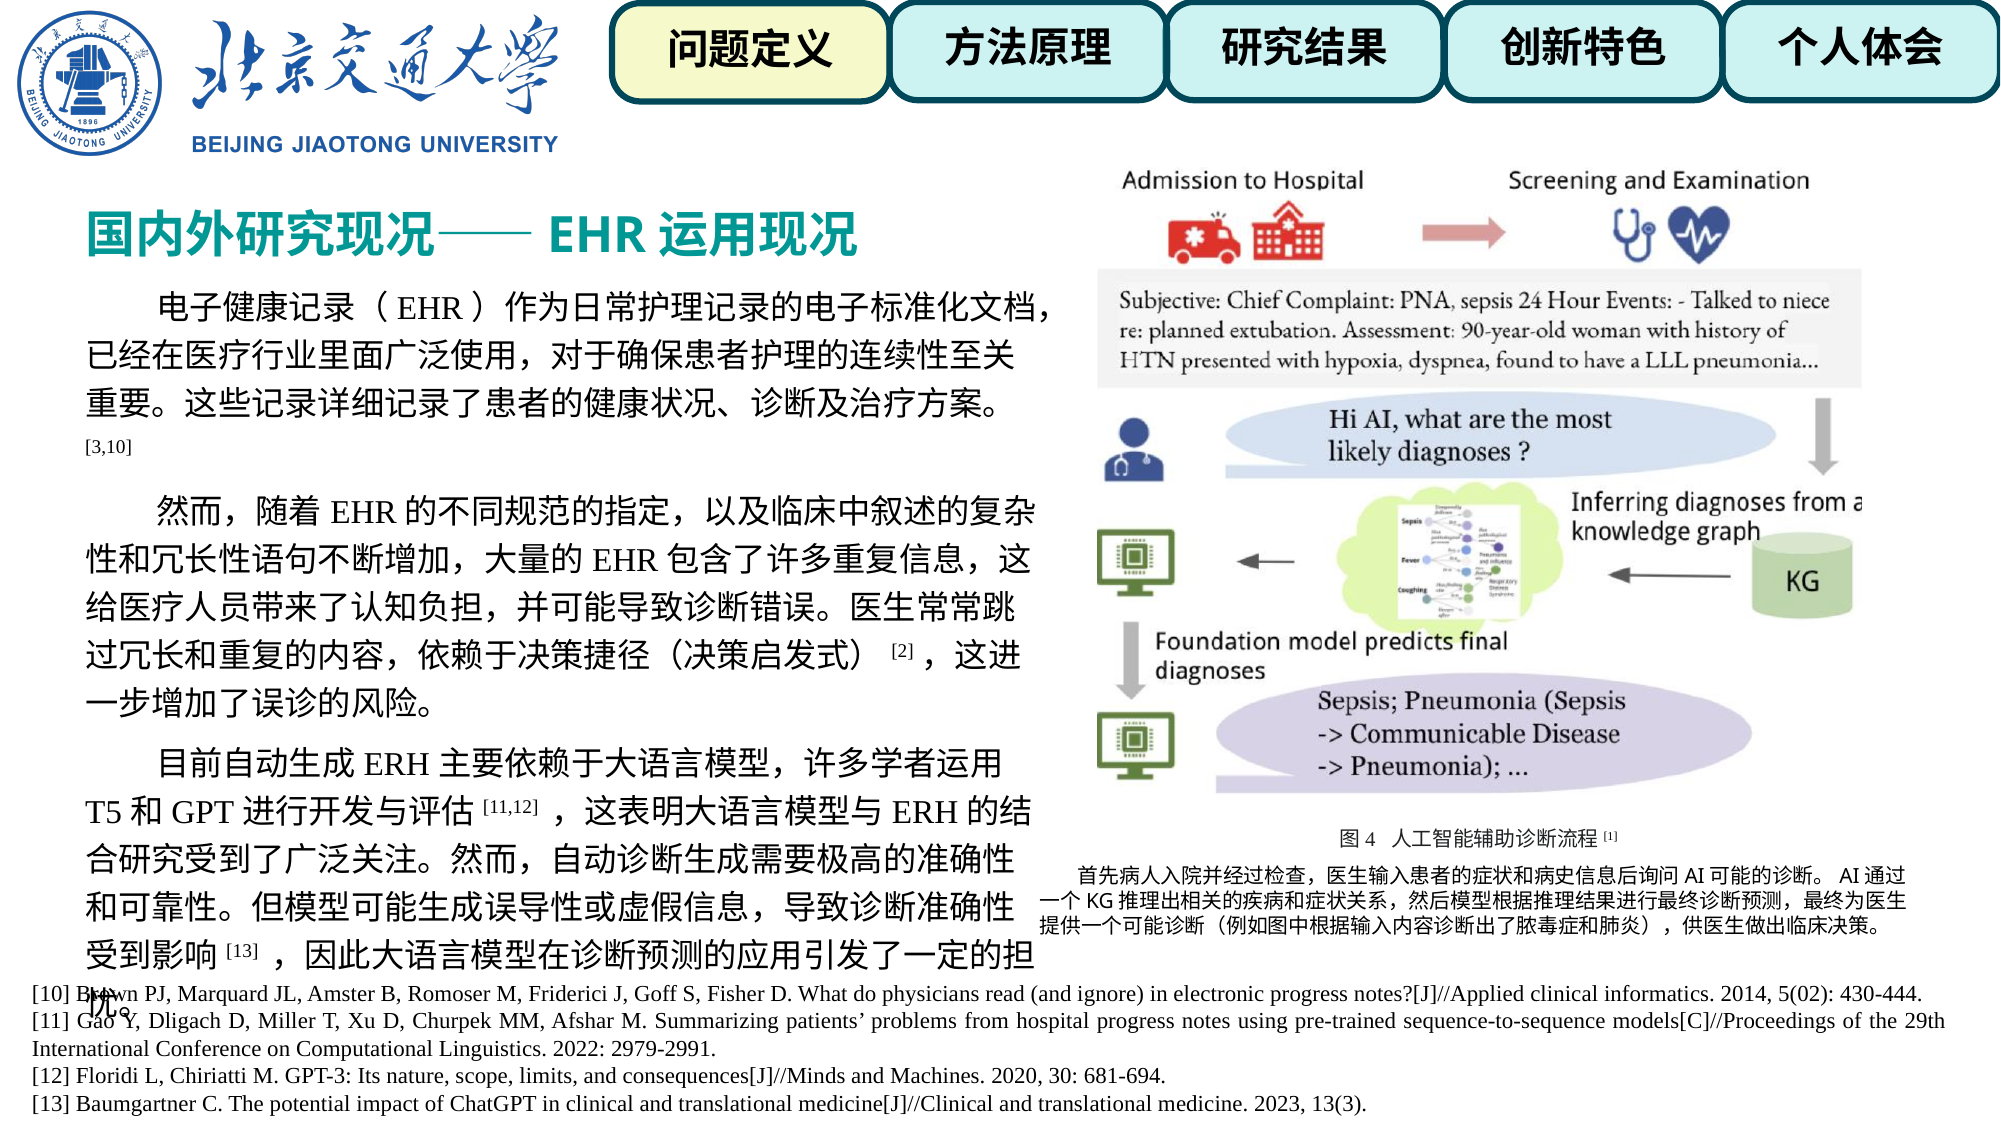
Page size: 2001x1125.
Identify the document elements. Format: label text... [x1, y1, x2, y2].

list 问题定义 [635, 20, 866, 84]
picture [10, 3, 566, 164]
list 方法原理 [913, 19, 1144, 83]
text_box 国内外研究现况——EHR运用现况 [70, 195, 974, 271]
text_box 图4 人工智能辅助诊断流程[1] 首先病人入院并经过检查，医生输入患者的症状和病史信息后询问AI可能的诊断。AI通过一个KG推理出相关的疾病和症状关系，然后模型根据推理结果进行最终诊断预测，最终为医生提供一个可能诊断（例如图中根据输入内容诊断出了脓毒症和肺炎），供医生做出临床决策。 [1024, 818, 1935, 946]
list 个人体会 [1745, 19, 1977, 83]
picture [1097, 150, 1862, 795]
text_box [10] Brown PJ, Marquard JL, Amster B, Romoser M, Friderici J, Goff S, Fisher D. What do physicians read (and ignore) in electronic progress notes?[J]//Applied clinical informatics. 2014, 5(02): 430-444. [11] Gao Y, Dligach D, Miller T, Xu D, Churpek MM, Afshar M. Summarizing patients’ problems from hospital progress notes using pre-trained sequence-to-sequence models[C]//Proceedings of the 29th International Conference on Computational Linguistics. 2022: 2979-2991. [12] Floridi L, Chiriatti M. GPT-3: Its nature, scope, limits, and consequences[J]//Minds and Machines. 2020, 30: 681-694. [13] Baumgartner C. The potential impact of ChatGPT in clinical and translational medicine[J]//Clinical and translational medicine. 2023, 13(3). [17, 970, 1964, 1123]
list 创新特色 [1468, 19, 1699, 83]
list 研究结果 [1189, 19, 1420, 83]
text_box 电子健康记录（EHR）作为日常护理记录的电子标准化文档，已经在医疗行业里面广泛使用，对于确保患者护理的连续性至关重要。这些记录详细记录了患者的健康状况、诊断及治疗方案。[3,10] 然而，随着EHR的不同规范的指定，以及临床中叙述的复杂性和冗长性语句不断增加，大量的EHR包含了许多重复信息，这给医疗人员带来了认知负担，并可能导致诊断错误。医生常常跳过冗长和重复的内容，依赖于决策捷径（决策启发式）[2]，这进一步增加了误诊的风险。 目前自动生成ERH主要依赖于大语言模型，许多学者运用T5和GPT进行开发与评估[11,12] ，这表明大语言模型与ERH的结合研究受到了广泛关注。然而，自动诊断生成需要极高的准确性和可靠性。但模型可能生成误导性或虚假信息，导致诊断准确性受到影响[13] ，因此大语言模型在诊断预测的应用引发了一定的担忧。 [70, 271, 1055, 970]
